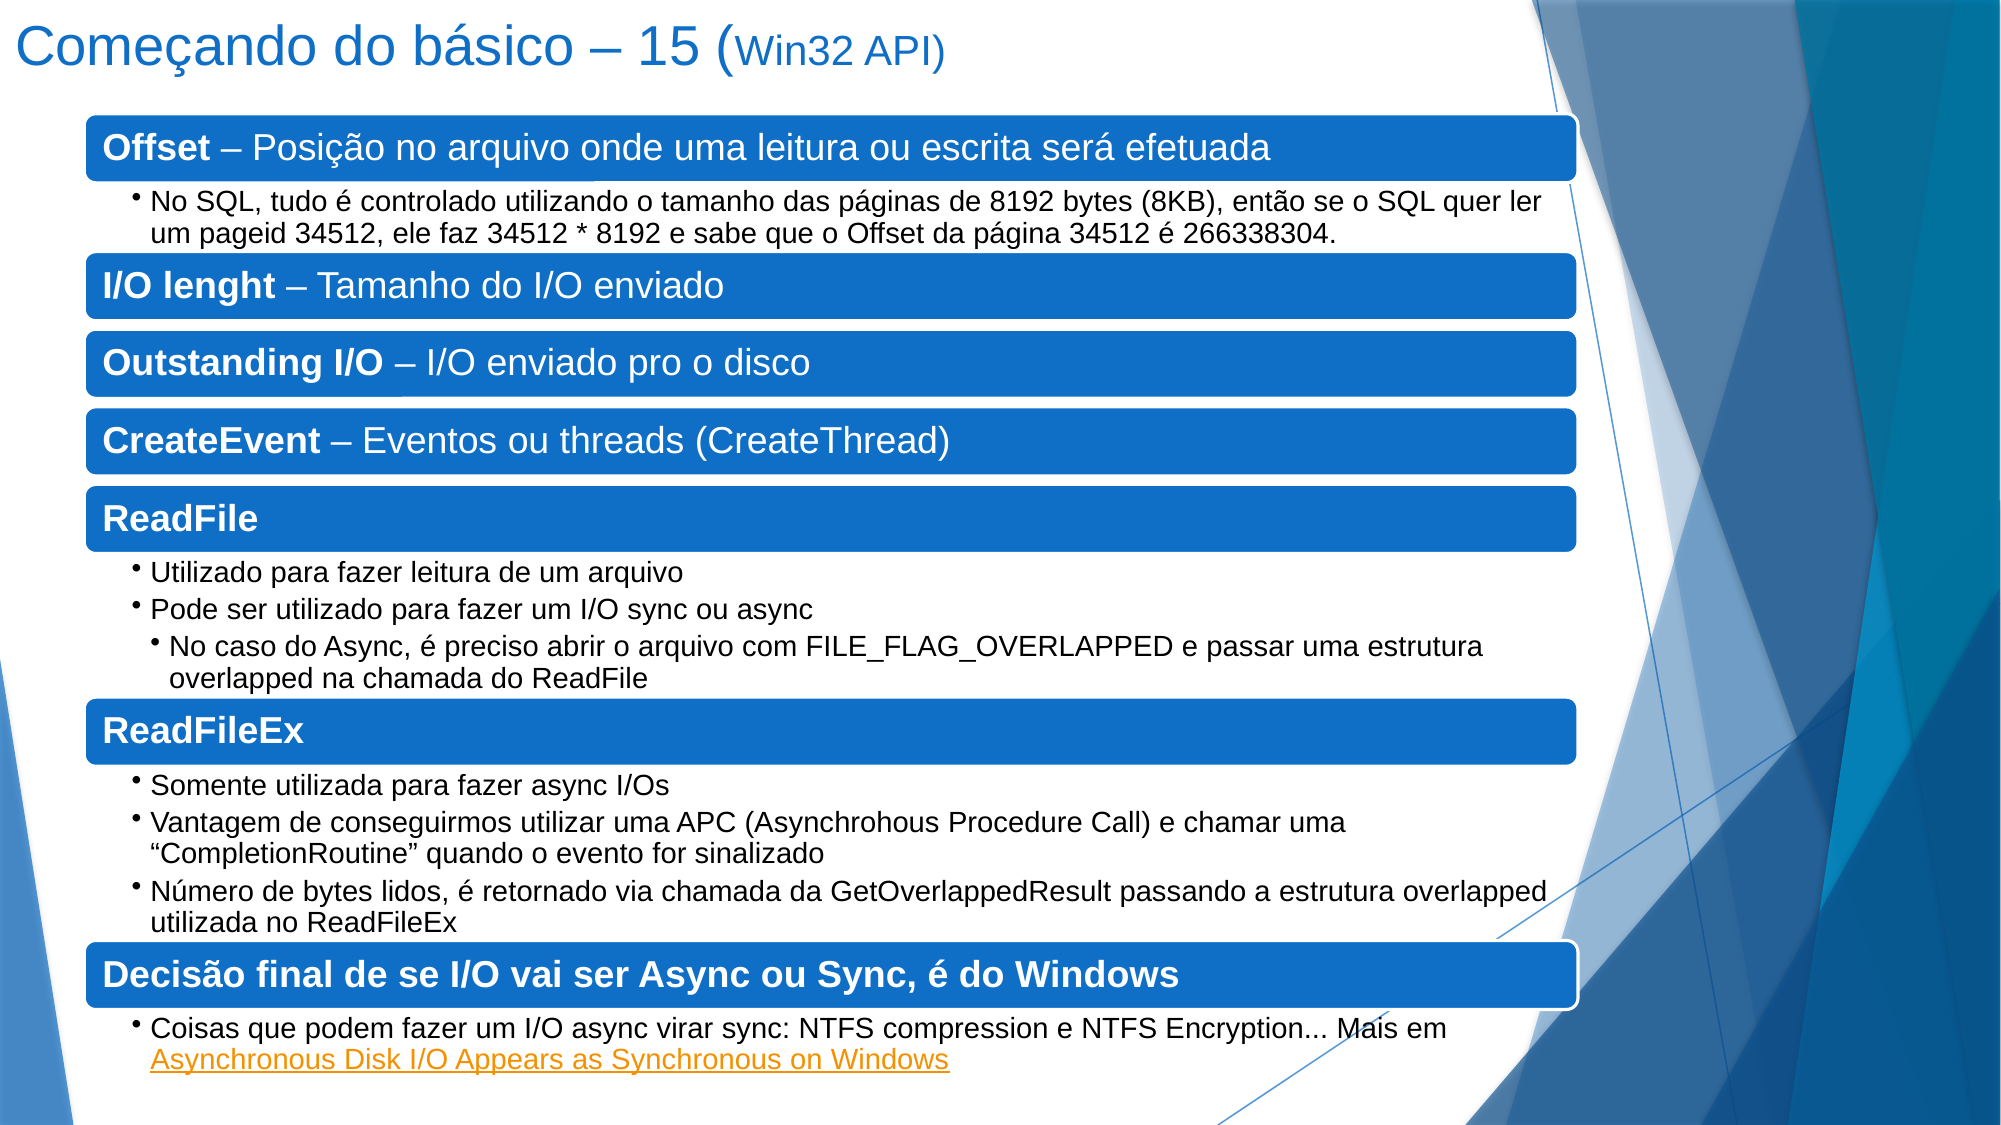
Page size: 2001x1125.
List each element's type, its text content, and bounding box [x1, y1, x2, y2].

title Começando do básico – 15 (Win32 API) [0, 1, 1411, 152]
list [83, 104, 1579, 1088]
